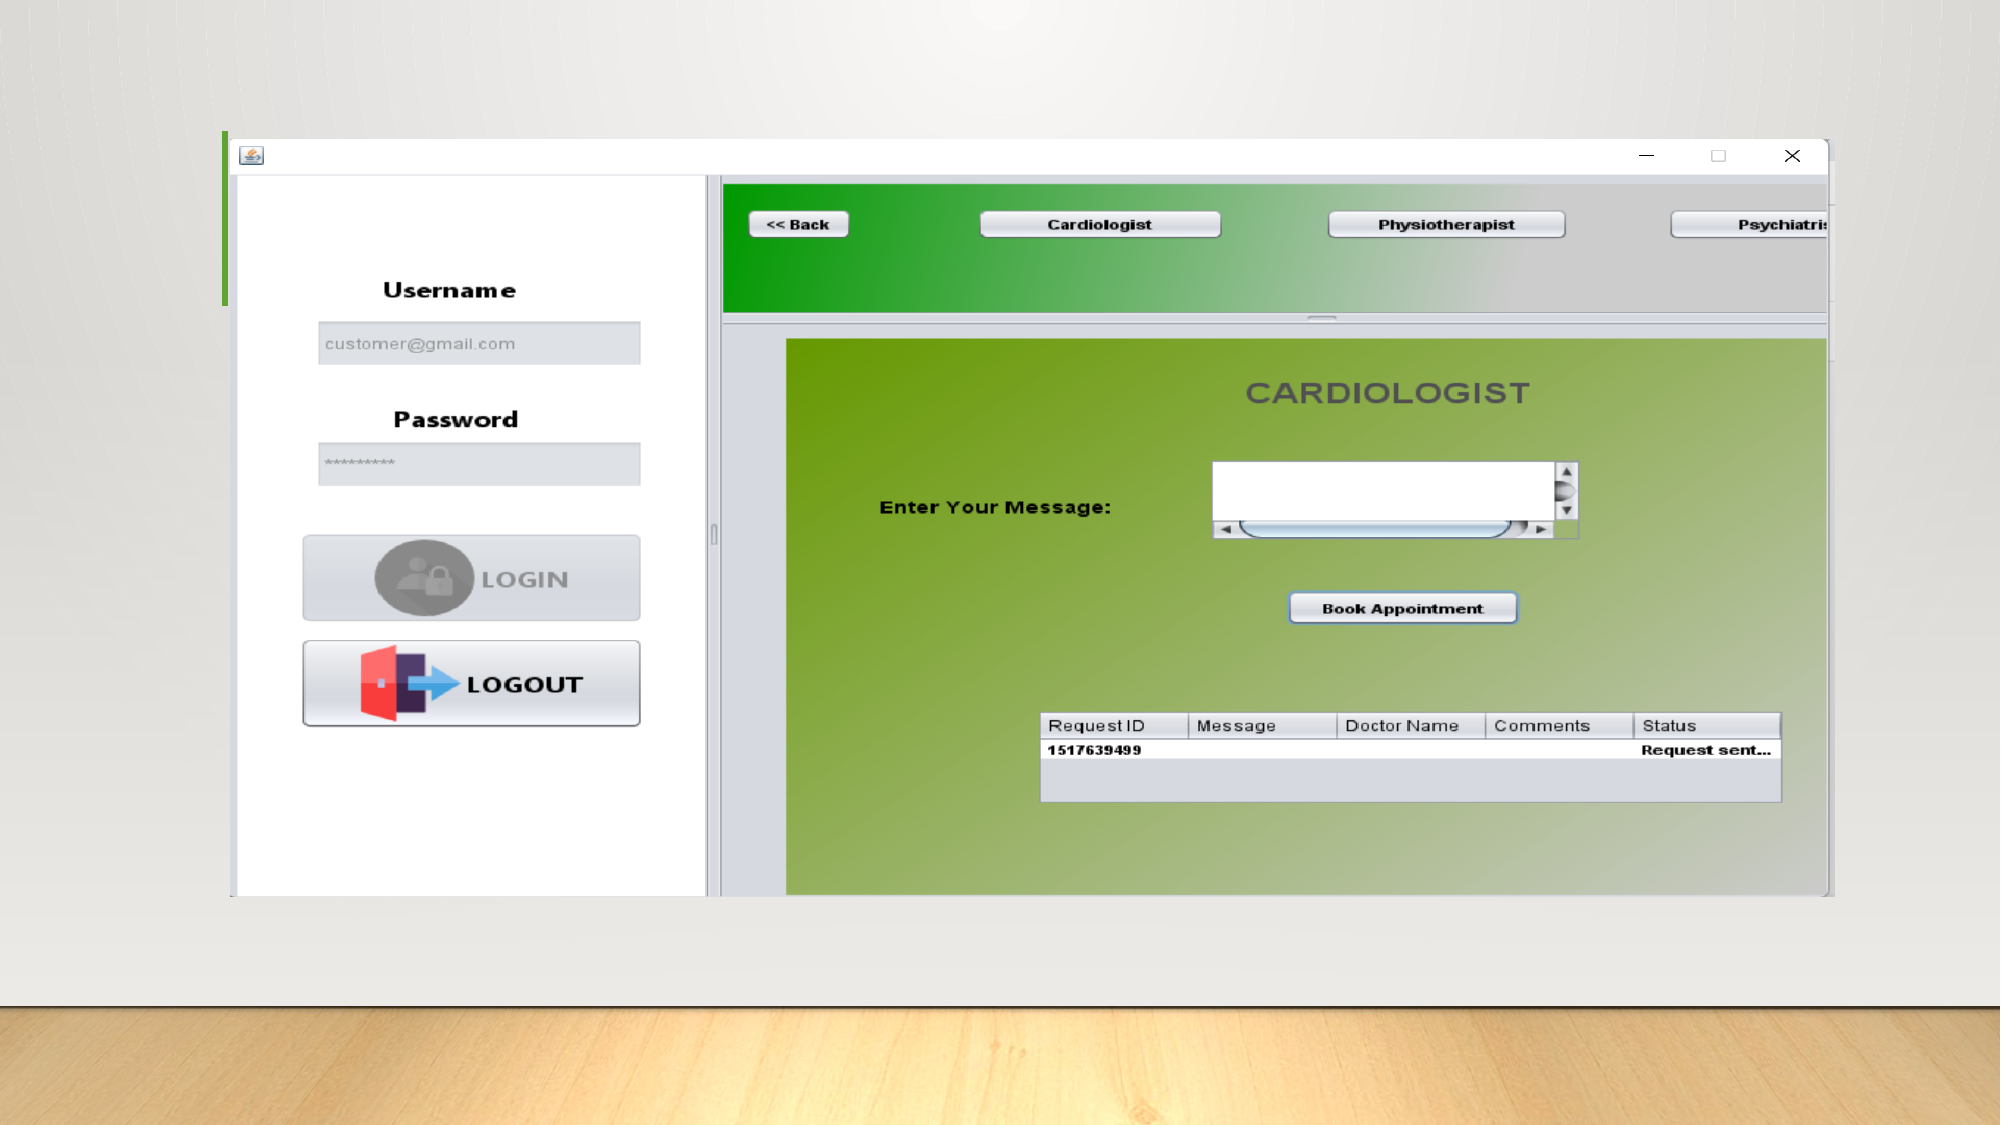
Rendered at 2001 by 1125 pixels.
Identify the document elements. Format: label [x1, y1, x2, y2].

picture [0, 1006, 2000, 1125]
list [230, 139, 1835, 897]
